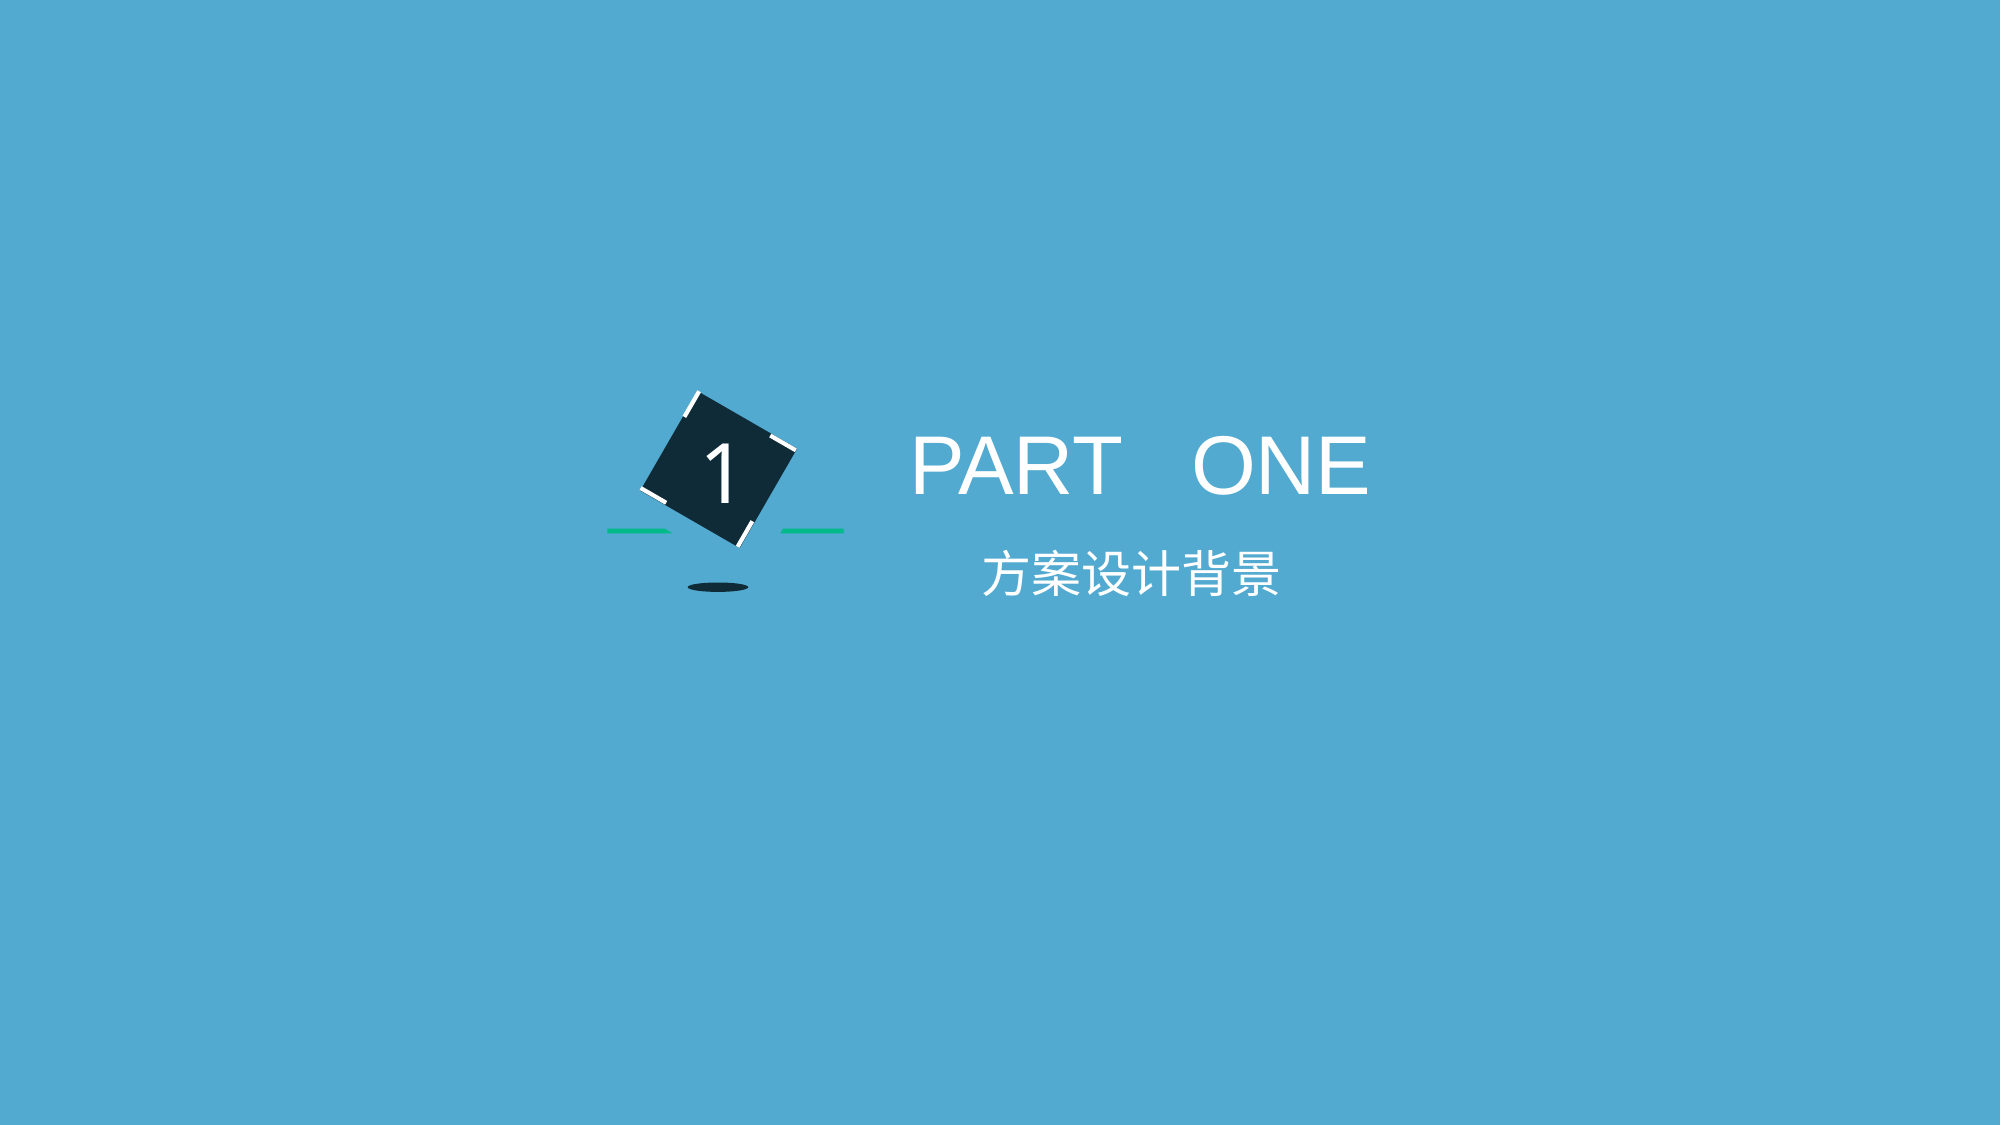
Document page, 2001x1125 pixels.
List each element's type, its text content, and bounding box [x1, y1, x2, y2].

text_box [606, 527, 677, 535]
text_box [660, 411, 777, 529]
text_box 方案设计背景 [967, 534, 1470, 610]
text_box [778, 527, 845, 535]
text_box PART ONE [894, 404, 1433, 519]
text_box [686, 581, 750, 593]
